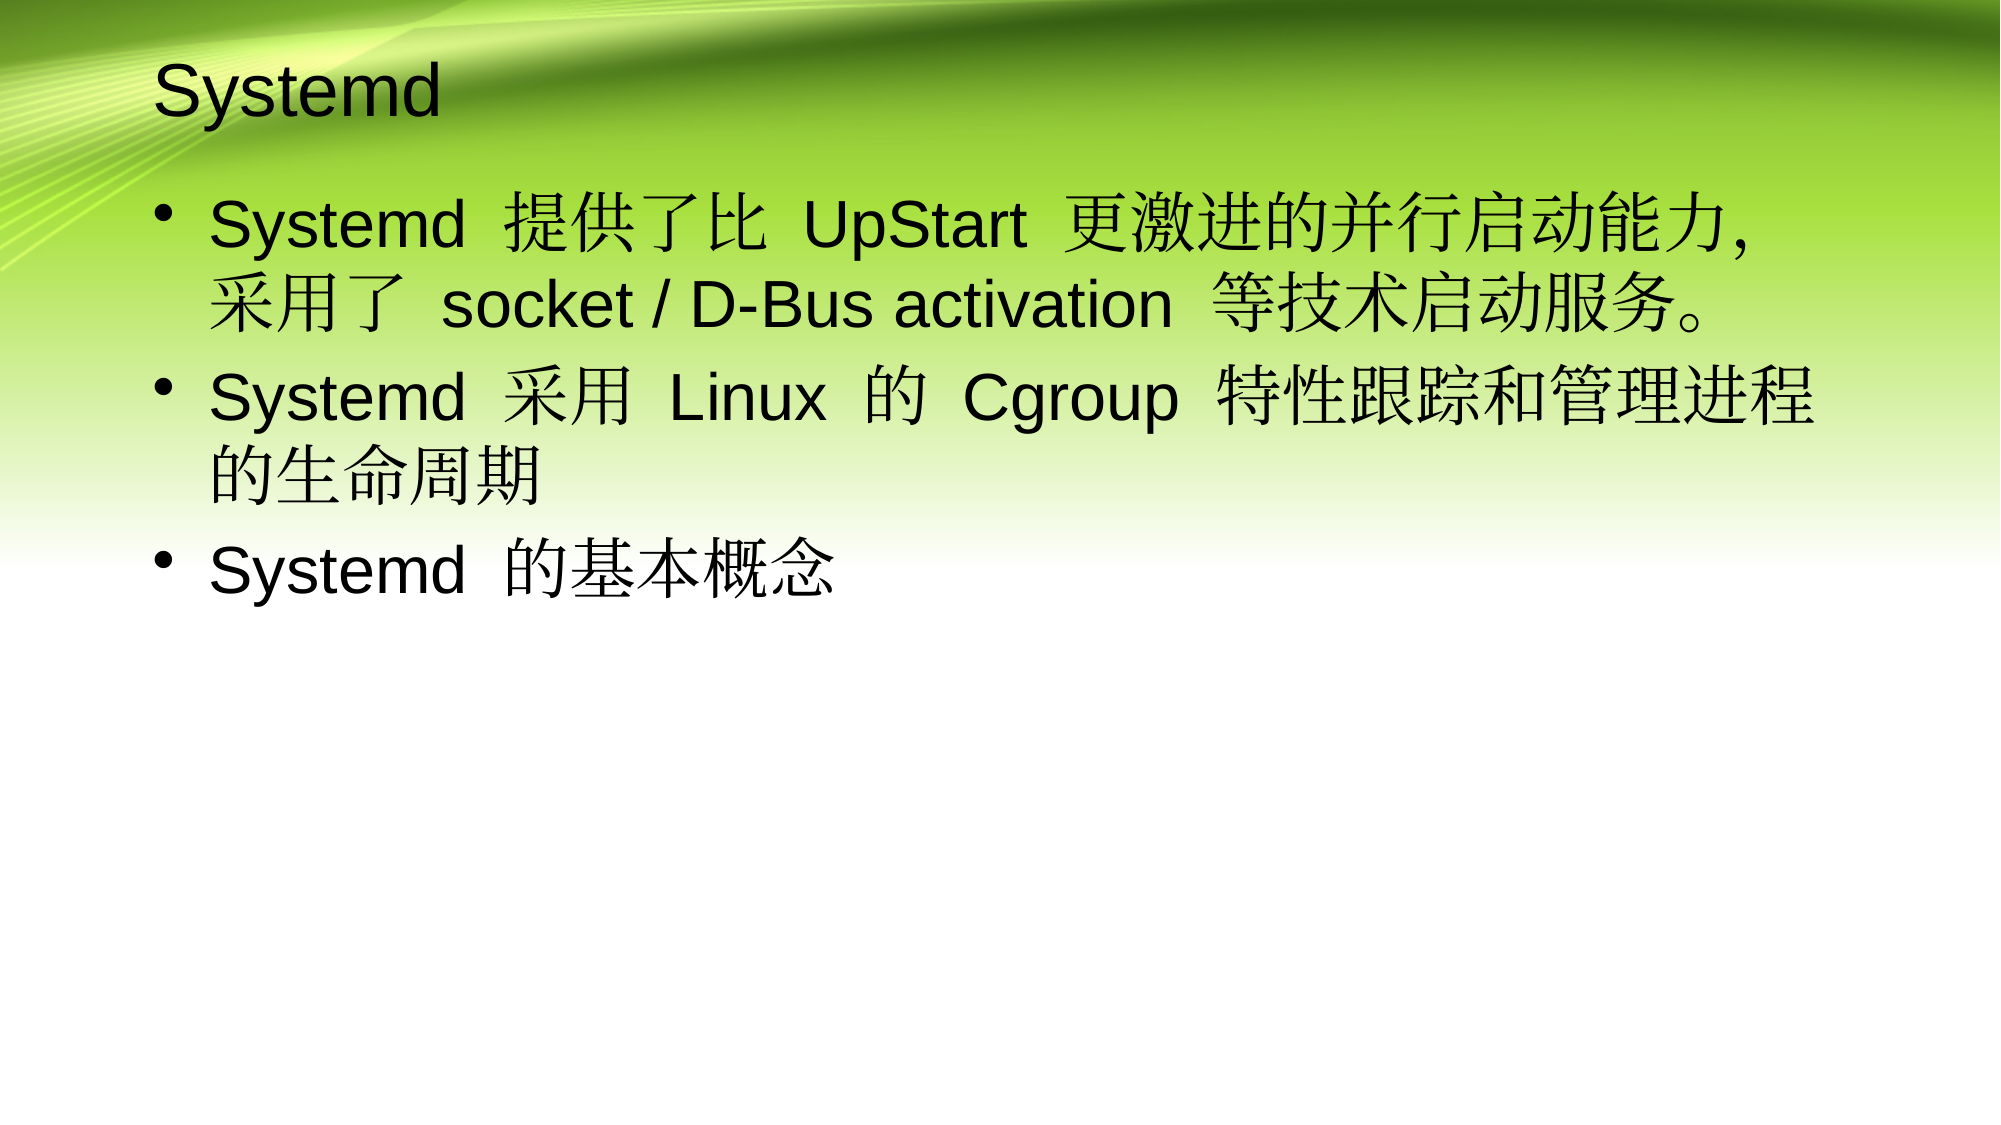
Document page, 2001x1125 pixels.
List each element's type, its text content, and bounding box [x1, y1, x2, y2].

title Systemd [137, 33, 1863, 140]
list Systemd 提供了比 UpStart 更激进的并行启动能力，采用了 socket / D-Bus activation 等技术启动服务。 Systemd 采用 Linux 的 Cgroup 特性跟踪和管理进程的生命周期 Systemd 的基本概念 [137, 173, 1863, 1014]
picture [0, 0, 2000, 1125]
